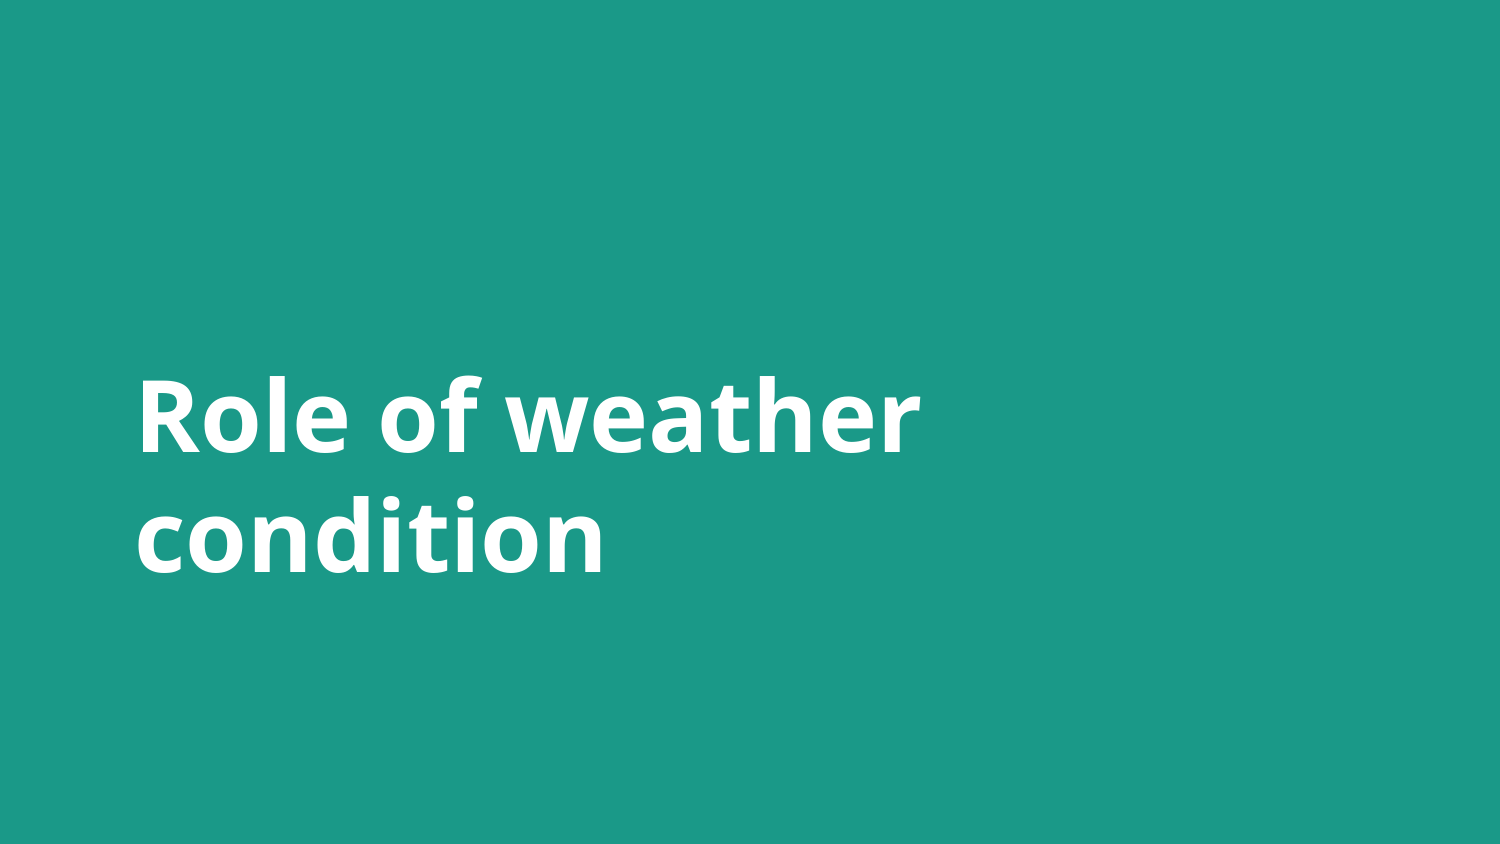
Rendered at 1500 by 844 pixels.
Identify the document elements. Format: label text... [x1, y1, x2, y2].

title Role of weather condition [119, 337, 974, 587]
